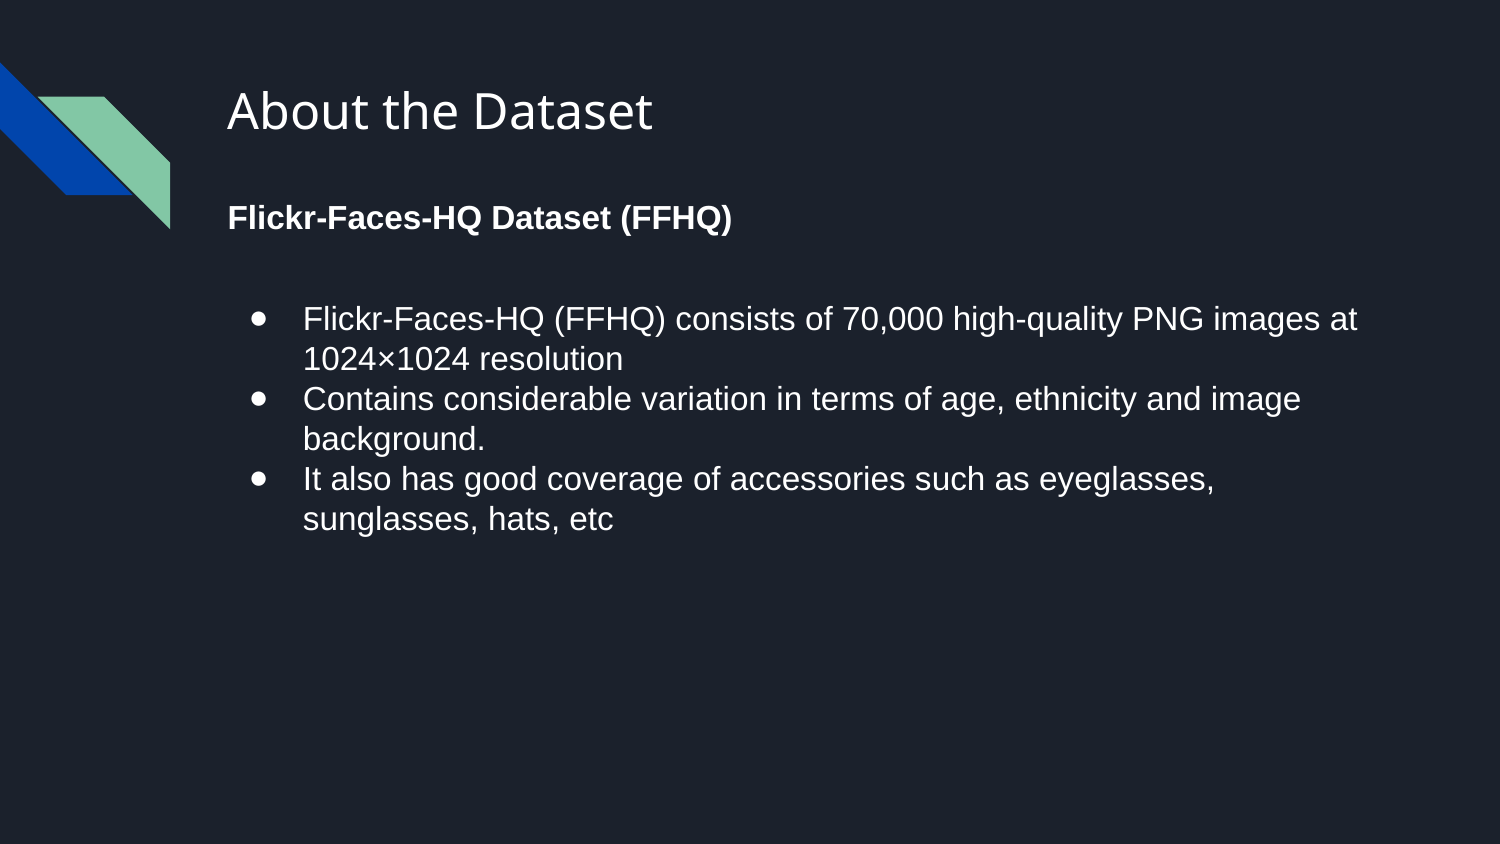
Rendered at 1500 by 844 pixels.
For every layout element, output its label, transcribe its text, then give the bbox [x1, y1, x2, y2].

text_box Flickr-Faces-HQ Dataset (FFHQ) [212, 181, 818, 252]
text_box Flickr-Faces-HQ (FFHQ) consists of 70,000 high-quality PNG images at 1024×1024 resolution Contains considerable variation in terms of age, ethnicity and image background. It also has good coverage of accessories such as eyeglasses, sunglasses, hats, etc [212, 282, 1399, 632]
title About the Dataset [212, 64, 1368, 215]
